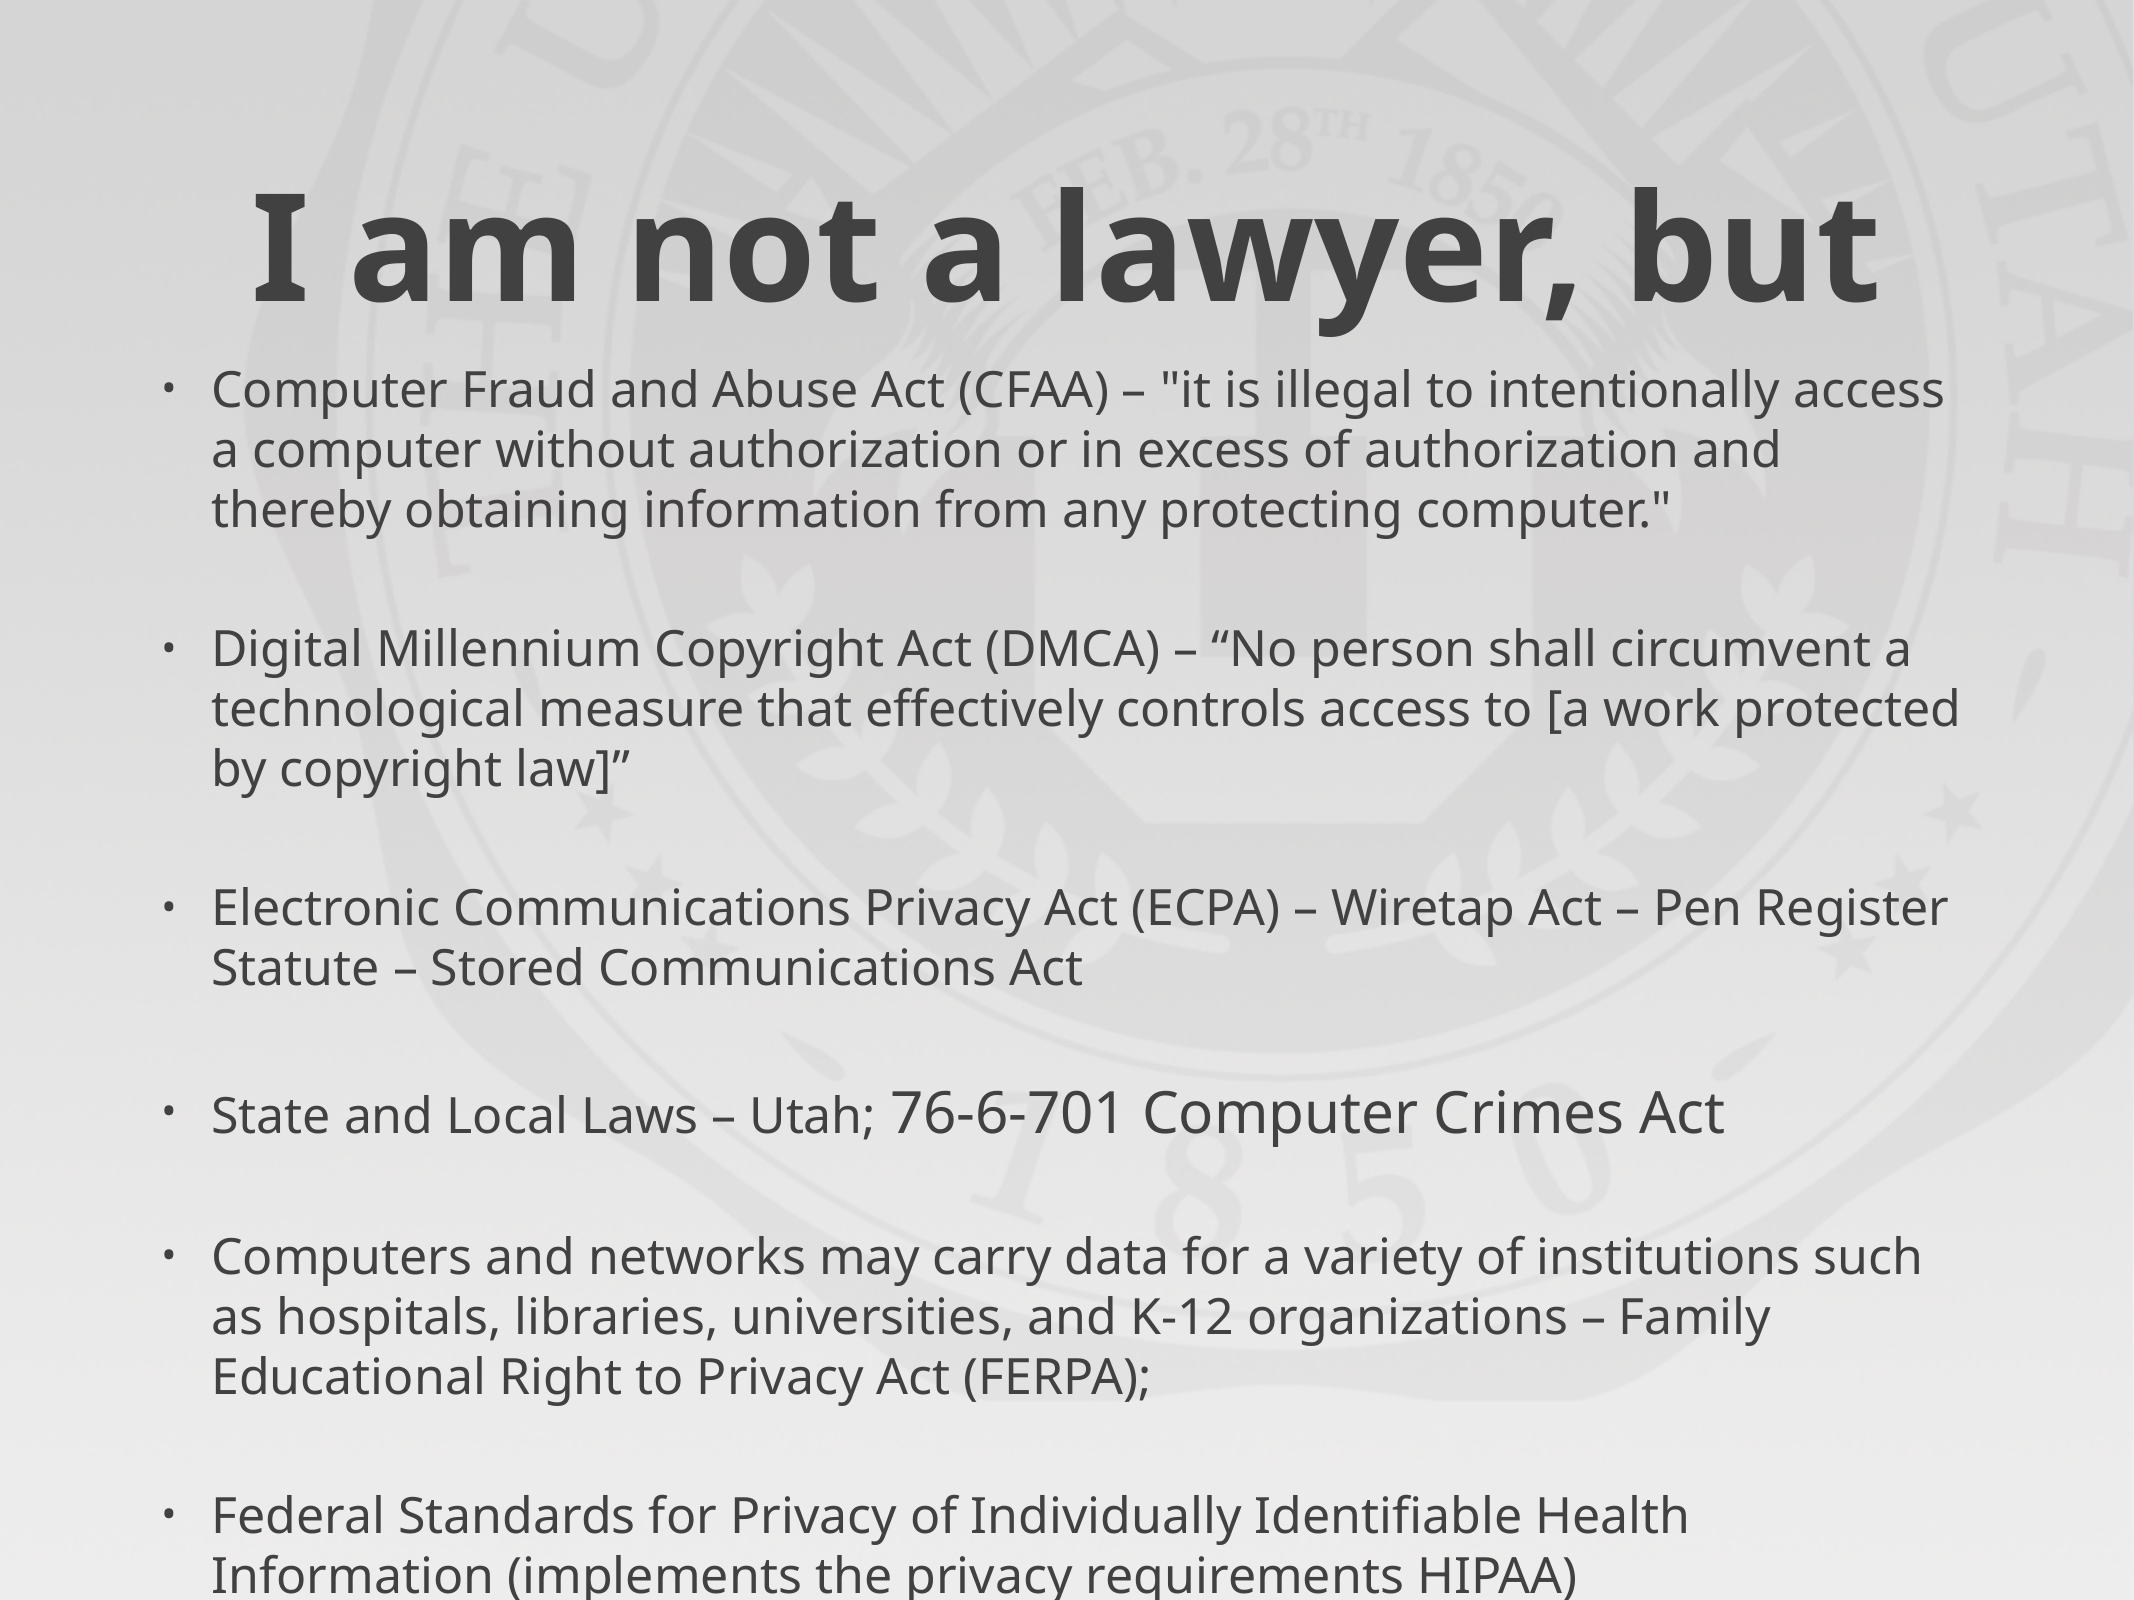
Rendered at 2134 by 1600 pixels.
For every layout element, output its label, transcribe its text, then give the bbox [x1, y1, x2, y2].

title I am not a lawyer, but [58, 41, 2075, 442]
list Computer Fraud and Abuse Act (CFAA) – "it is illegal to intentionally access a computer without authorization or in excess of authorization and thereby obtaining information from any protecting computer." Digital Millennium Copyright Act (DMCA) – “No person shall circumvent a technological measure that effectively controls access to [a work protected by copyright law]” Electronic Communications Privacy Act (ECPA) – Wiretap Act – Pen Register Statute – Stored Communications Act State and Local Laws – Utah; 76-6-701 Computer Crimes Act Computers and networks may carry data for a variety of institutions such as hospitals, libraries, universities, and K-12 organizations – Family Educational Right to Privacy Act (FERPA); Federal Standards for Privacy of Individually Identifiable Health Information (implements the privacy requirements HIPAA) [146, 350, 1987, 1366]
picture [0, 0, 2134, 1600]
